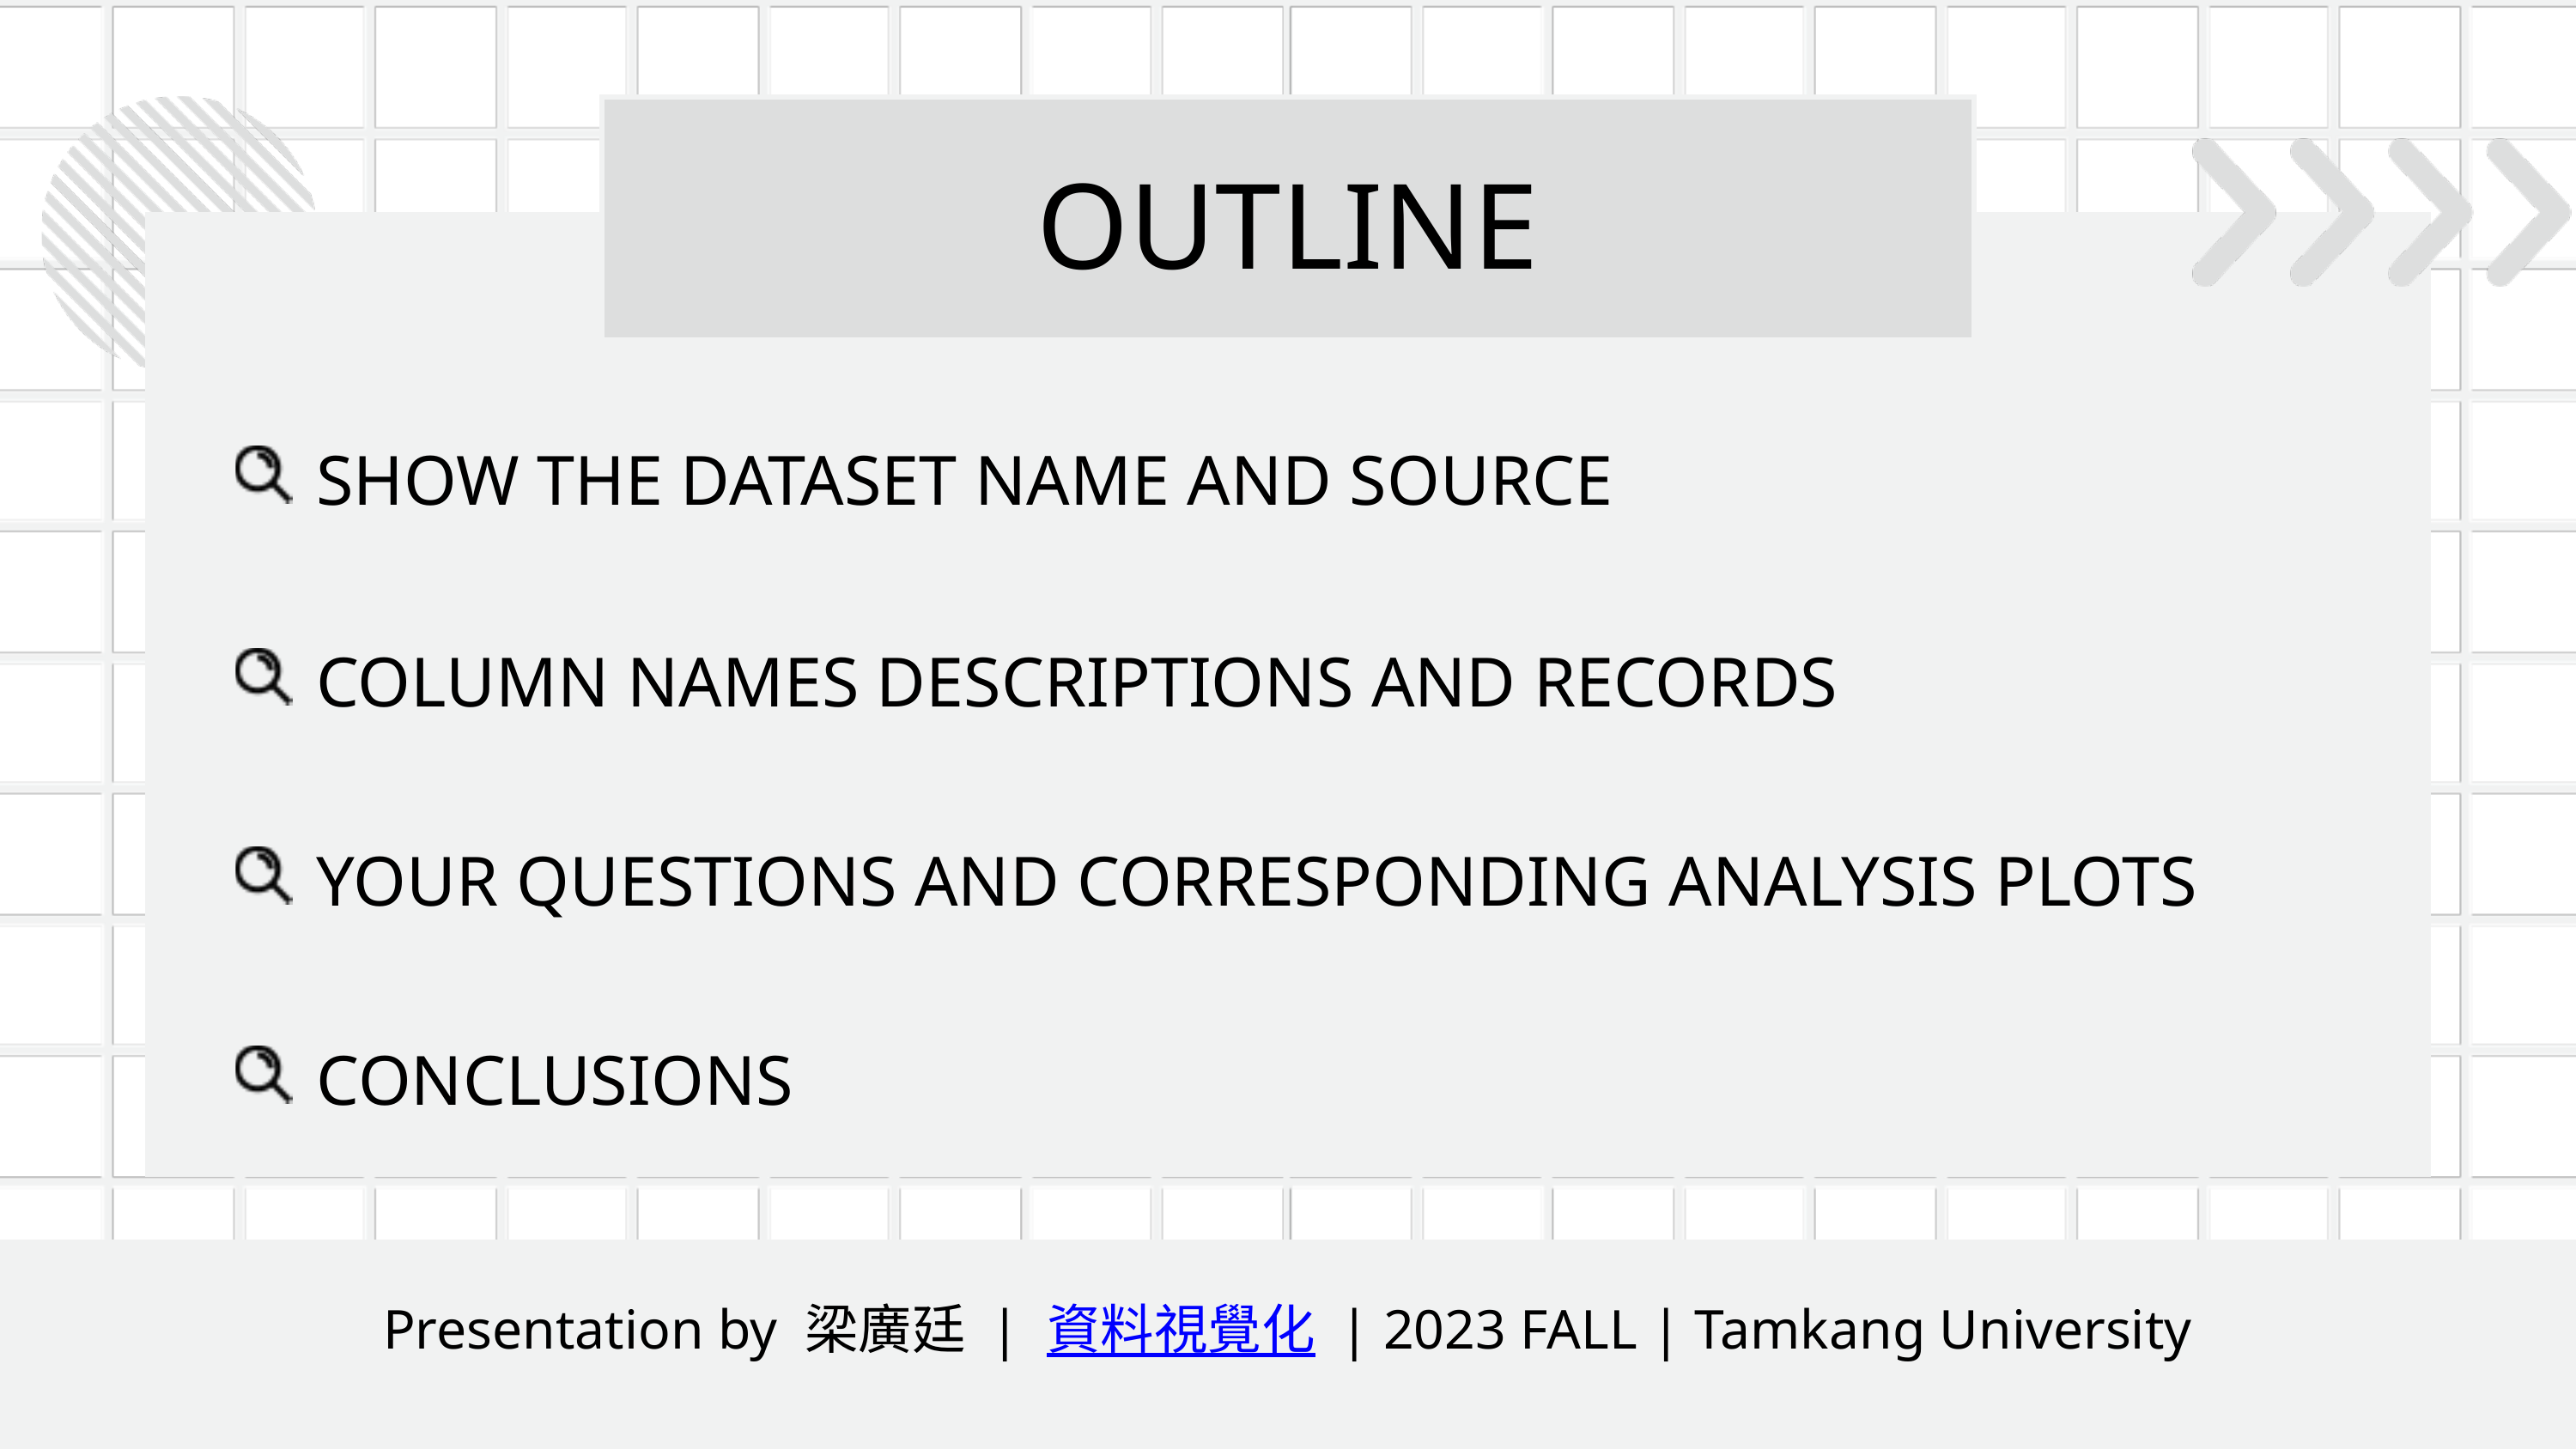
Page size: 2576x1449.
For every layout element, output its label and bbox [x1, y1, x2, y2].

text_box [601, 96, 1975, 341]
text_box [0, 1239, 2576, 1449]
text_box [0, 0, 2576, 1236]
text_box [144, 211, 2432, 1178]
